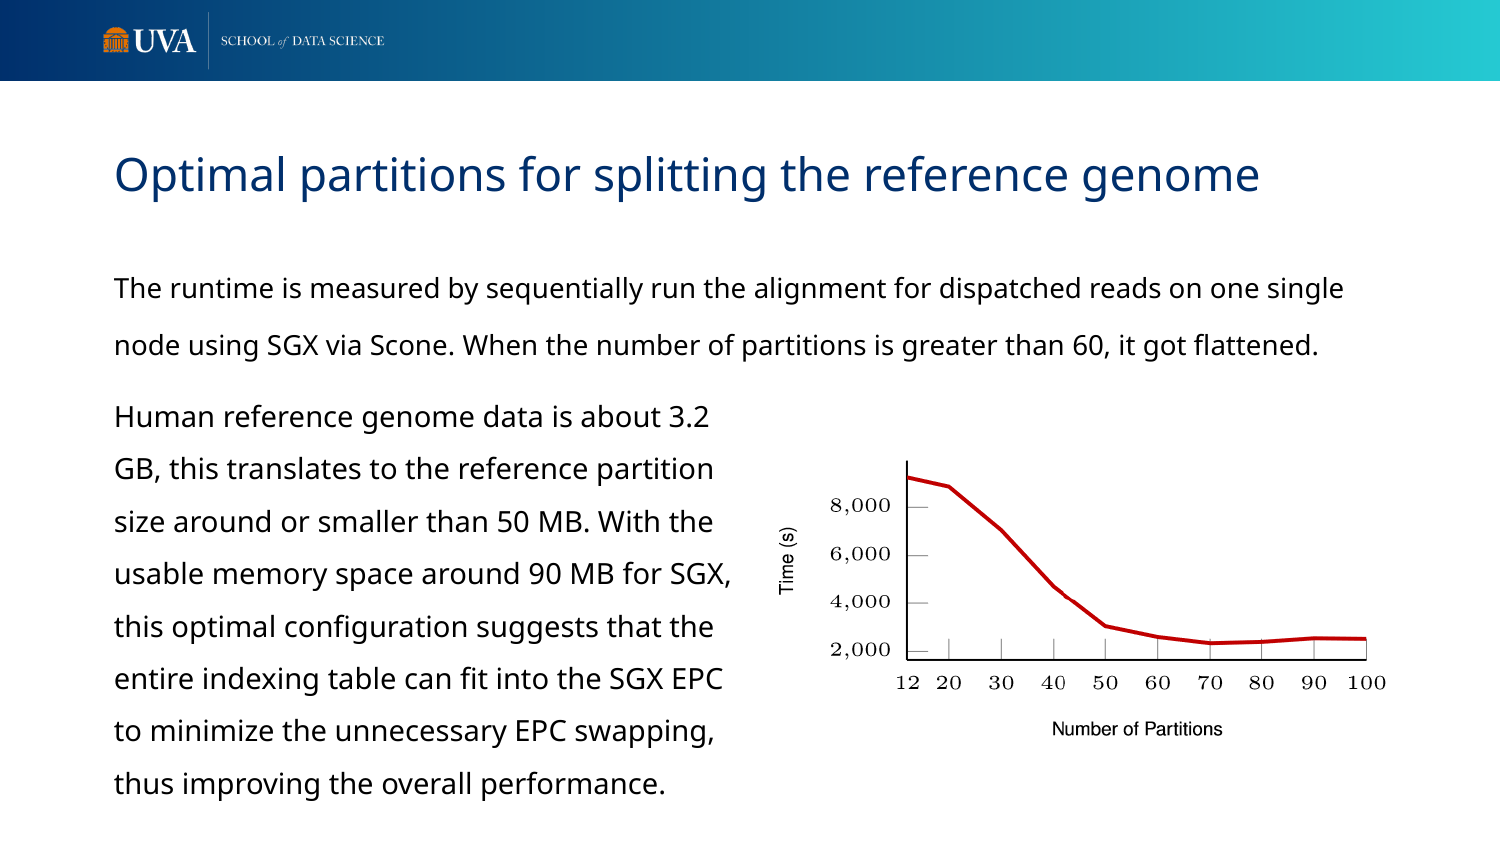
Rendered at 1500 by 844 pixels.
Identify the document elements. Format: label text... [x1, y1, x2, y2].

title Optimal partitions for splitting the reference genome [98, 127, 1375, 222]
picture [741, 456, 1387, 744]
picture [98, 8, 392, 73]
list The runtime is measured by sequentially run the alignment for dispatched reads on one single node using SGX via Scone. When the number of partitions is greater than 60, it got flattened. [98, 234, 1375, 386]
text_box Human reference genome data is about 3.2 GB, this translates to the reference partition size around or smaller than 50 MB. With the usable memory space around 90 MB for SGX, this optimal configuration suggests that the entire indexing table can fit into the SGX EPC to minimize the unnecessary EPC swapping, thus improving the overall performance. [98, 365, 758, 816]
